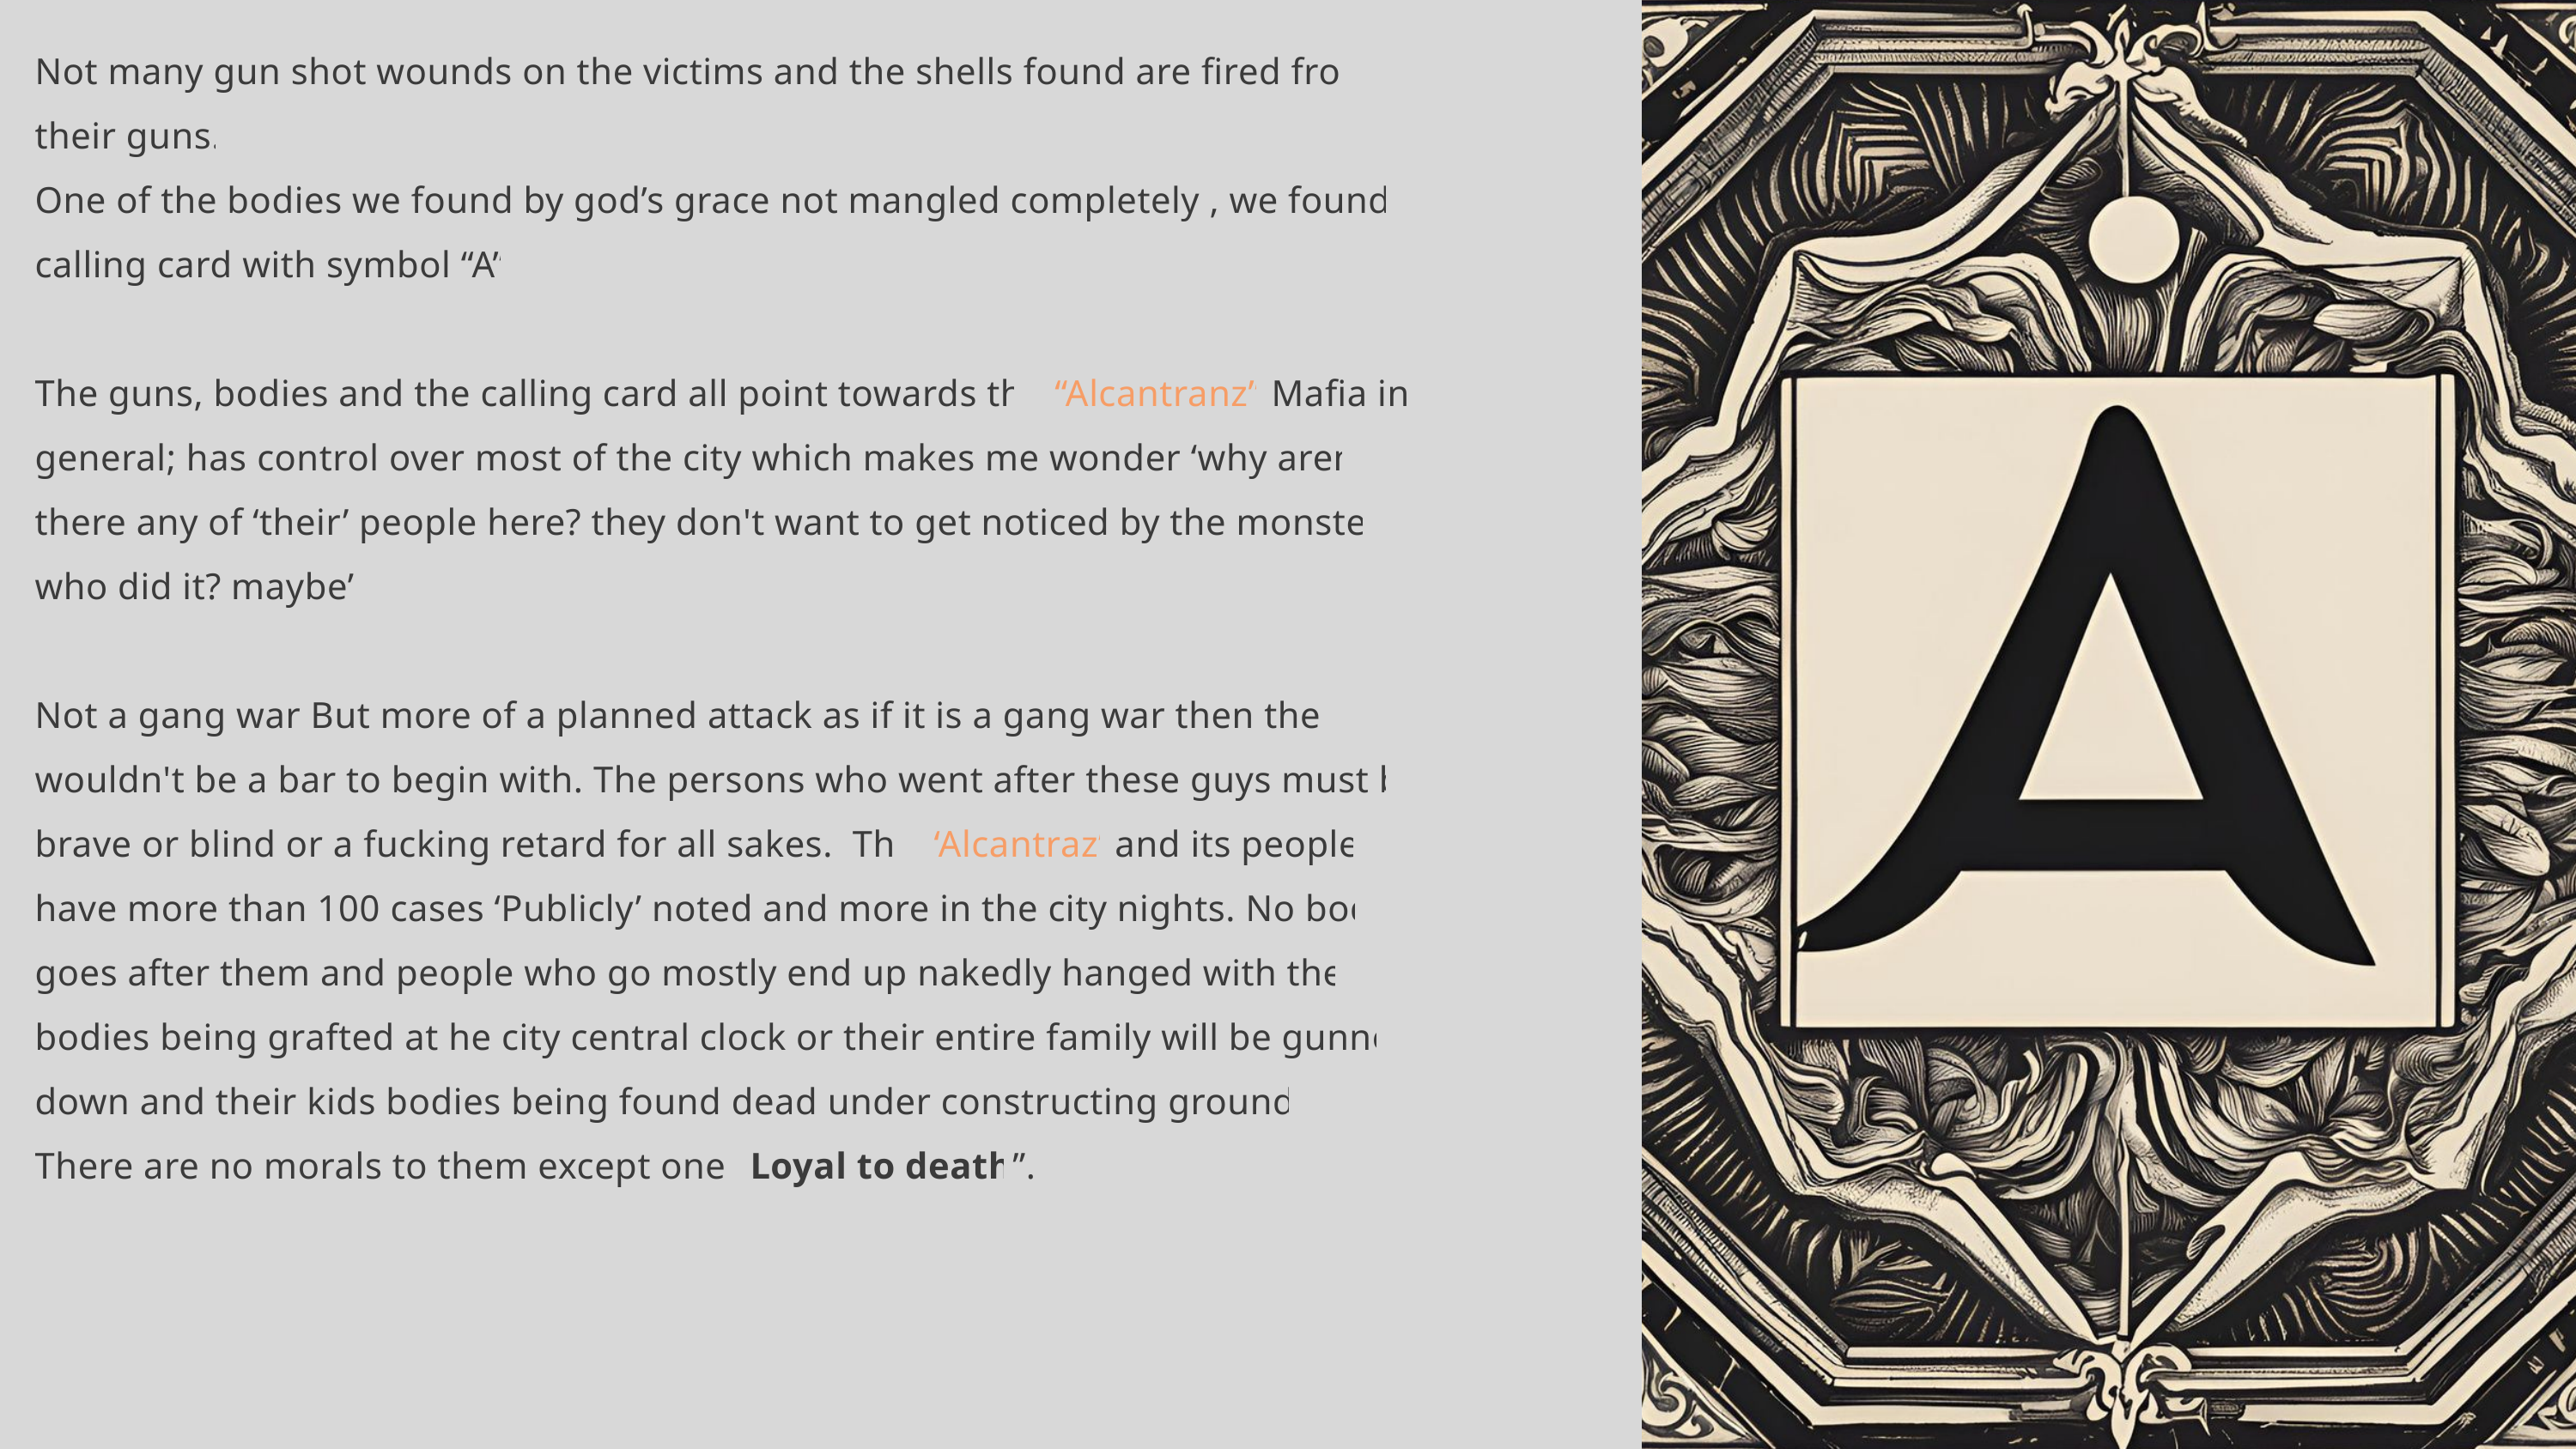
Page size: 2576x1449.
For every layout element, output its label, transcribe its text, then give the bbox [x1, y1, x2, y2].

text_box Not many gun shot wounds on the victims and the shells found are fired from their guns. One of the bodies we found by god’s grace not mangled completely , we found a calling card with symbol “A”. The guns, bodies and the calling card all point towards the “Alcantranz” Mafia in general; has control over most of the city which makes me wonder ‘why aren't there any of ‘their’ people here? they don't want to get noticed by the monsters who did it? maybe’ . Not a gang war But more of a planned attack as if it is a gang war then there wouldn't be a bar to begin with. The persons who went after these guys must be brave or blind or a fucking retard for all sakes. This ‘Alcantraz’ and its people have more than 100 cases ‘Publicly’ noted and more in the city nights. No body goes after them and people who go mostly end up nakedly hanged with their bodies being grafted at he city central clock or their entire family will be gunned down and their kids bodies being found dead under constructing grounds. There are no morals to them except one “Loyal to death”. [34, 27, 1430, 1186]
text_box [1641, 0, 2576, 1449]
